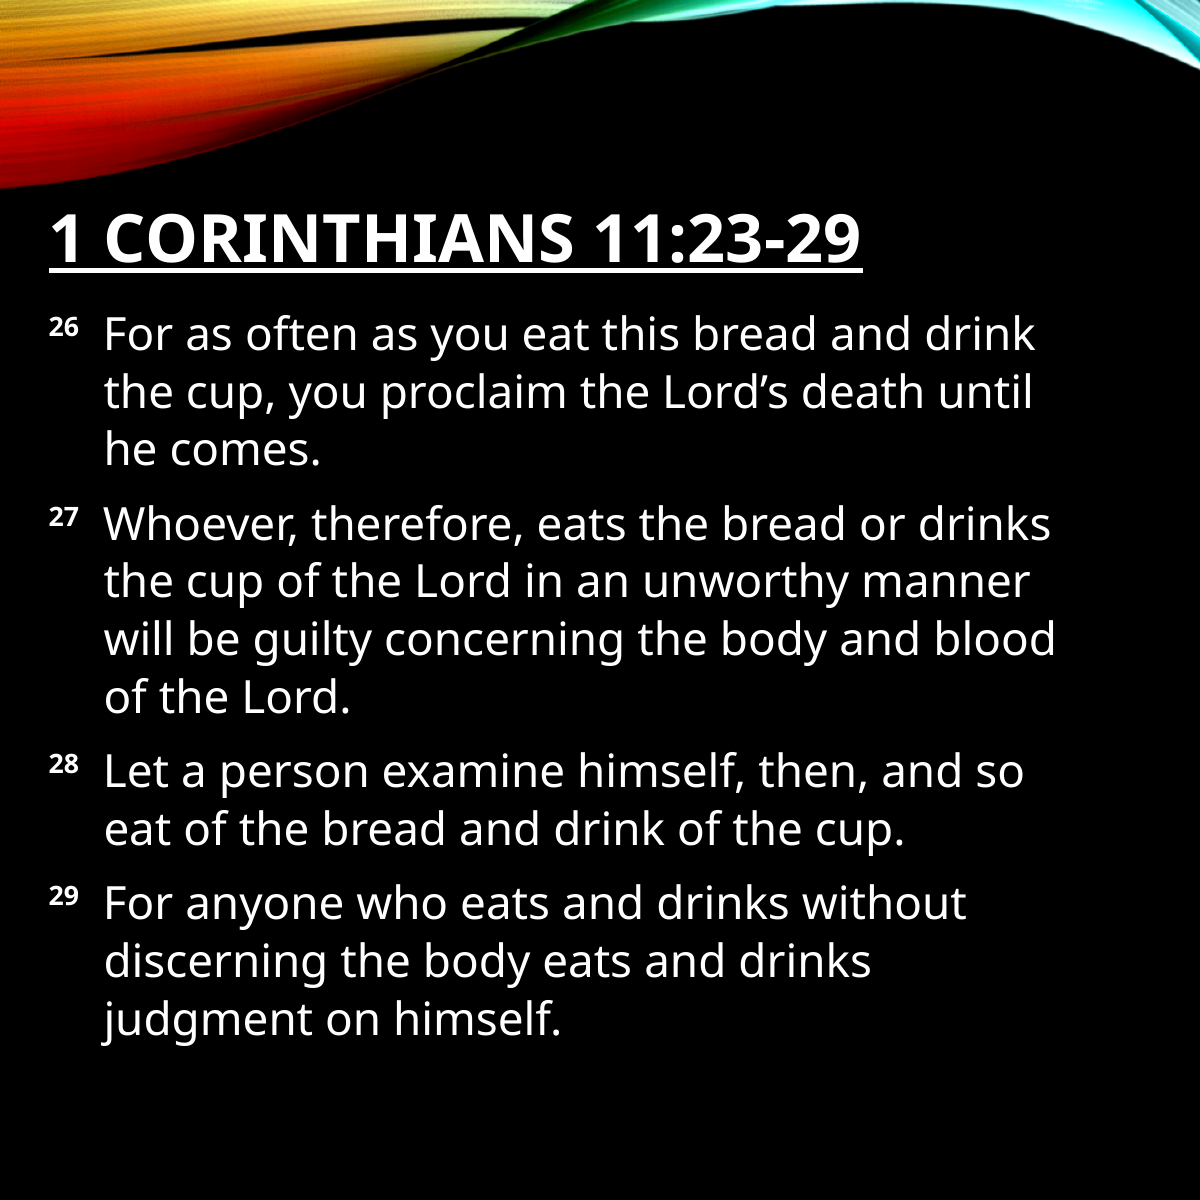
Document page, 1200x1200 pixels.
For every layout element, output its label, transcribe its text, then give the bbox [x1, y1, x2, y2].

list 26 For as often as you eat this bread and drink the cup, you proclaim the Lord’s death until he comes. 27 Whoever, therefore, eats the bread or drinks the cup of the Lord in an unworthy manner will be guilty concerning the body and blood of the Lord. 28 Let a person examine himself, then, and so eat of the bread and drink of the cup. 29 For anyone who eats and drinks without discerning the body eats and drinks judgment on himself. [33, 294, 1184, 968]
title 1 CORINTHIANS 11:23-29 [33, 181, 1139, 284]
picture [0, 0, 1200, 190]
